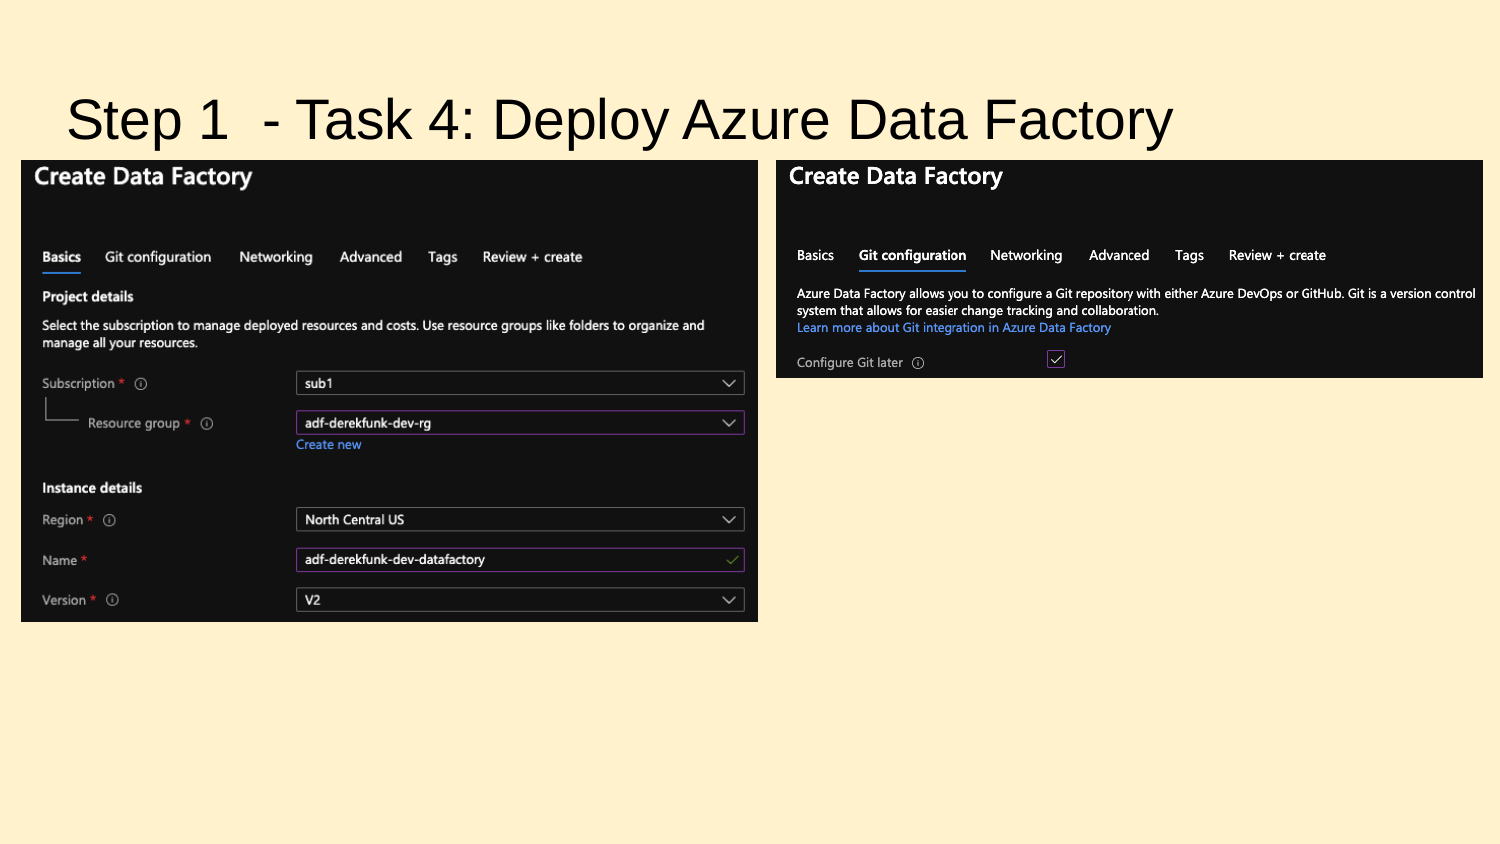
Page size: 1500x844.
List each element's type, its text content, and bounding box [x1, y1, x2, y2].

title Step 1 - Task 4: Deploy Azure Data Factory [51, 72, 1449, 167]
picture [776, 160, 1483, 378]
picture [21, 160, 758, 622]
